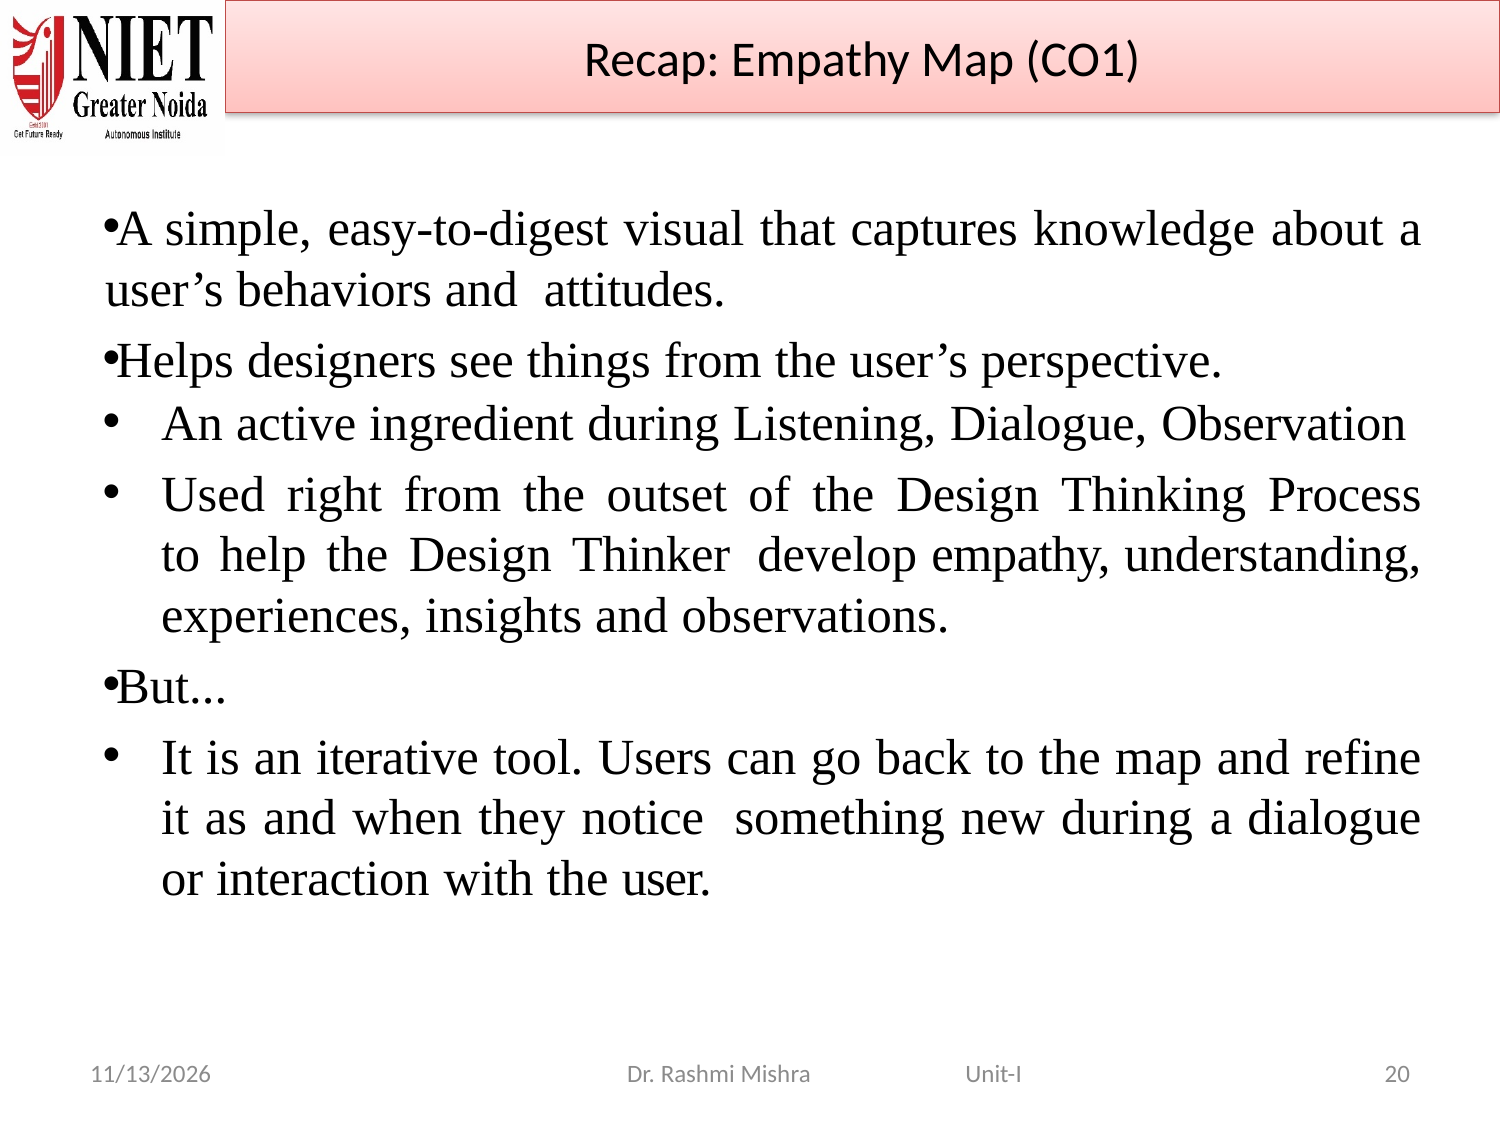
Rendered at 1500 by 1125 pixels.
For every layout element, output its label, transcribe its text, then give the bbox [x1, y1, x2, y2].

footer Dr. Rashmi Mishra Unit-I [412, 1042, 1074, 1103]
text_box Recap: Empathy Map (CO1) [226, 0, 1500, 113]
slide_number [75, 1042, 412, 1103]
picture [0, 0, 226, 156]
slide_number 20 [1074, 1042, 1425, 1103]
list A simple, easy-to-digest visual that captures knowledge about a user’s behaviors and attitudes. Helps designers see things from the user’s perspective. An active ingredient during Listening, Dialogue, Observation Used right from the outset of the Design Thinking Process to help the Design Thinker develop empathy, understanding, experiences, insights and observations. But... It is an iterative tool. Users can go back to the map and refine it as and when they notice something new during a dialogue or interaction with the user. [87, 187, 1438, 930]
